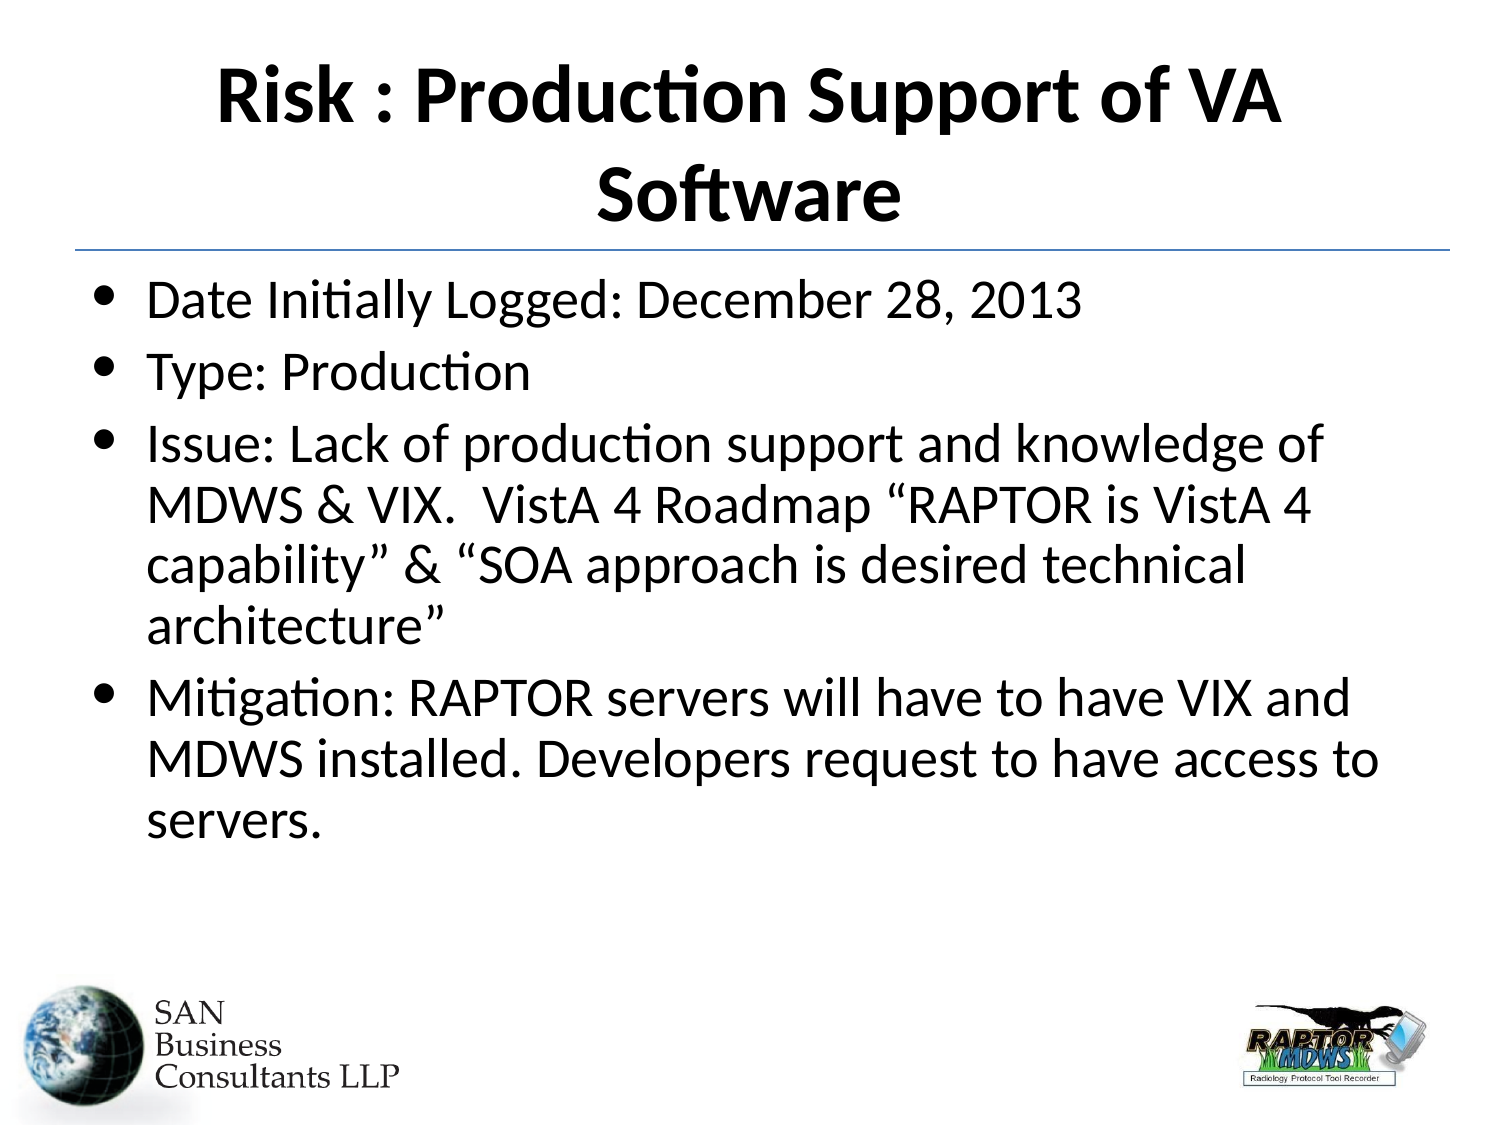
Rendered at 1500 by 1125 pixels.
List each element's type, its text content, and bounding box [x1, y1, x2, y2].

title Risk : Production Support of VA Software [75, 45, 1425, 233]
picture [1162, 967, 1500, 1125]
list Date Initially Logged: December 28, 2013 Type: Production Issue: Lack of production support and knowledge of MDWS & VIX. VistA 4 Roadmap “RAPTOR is VistA 4 capability” & “SOA approach is desired technical architecture” Mitigation: RAPTOR servers will have to have VIX and MDWS installed. Developers request to have access to servers. [75, 262, 1425, 1005]
picture [0, 974, 425, 1125]
